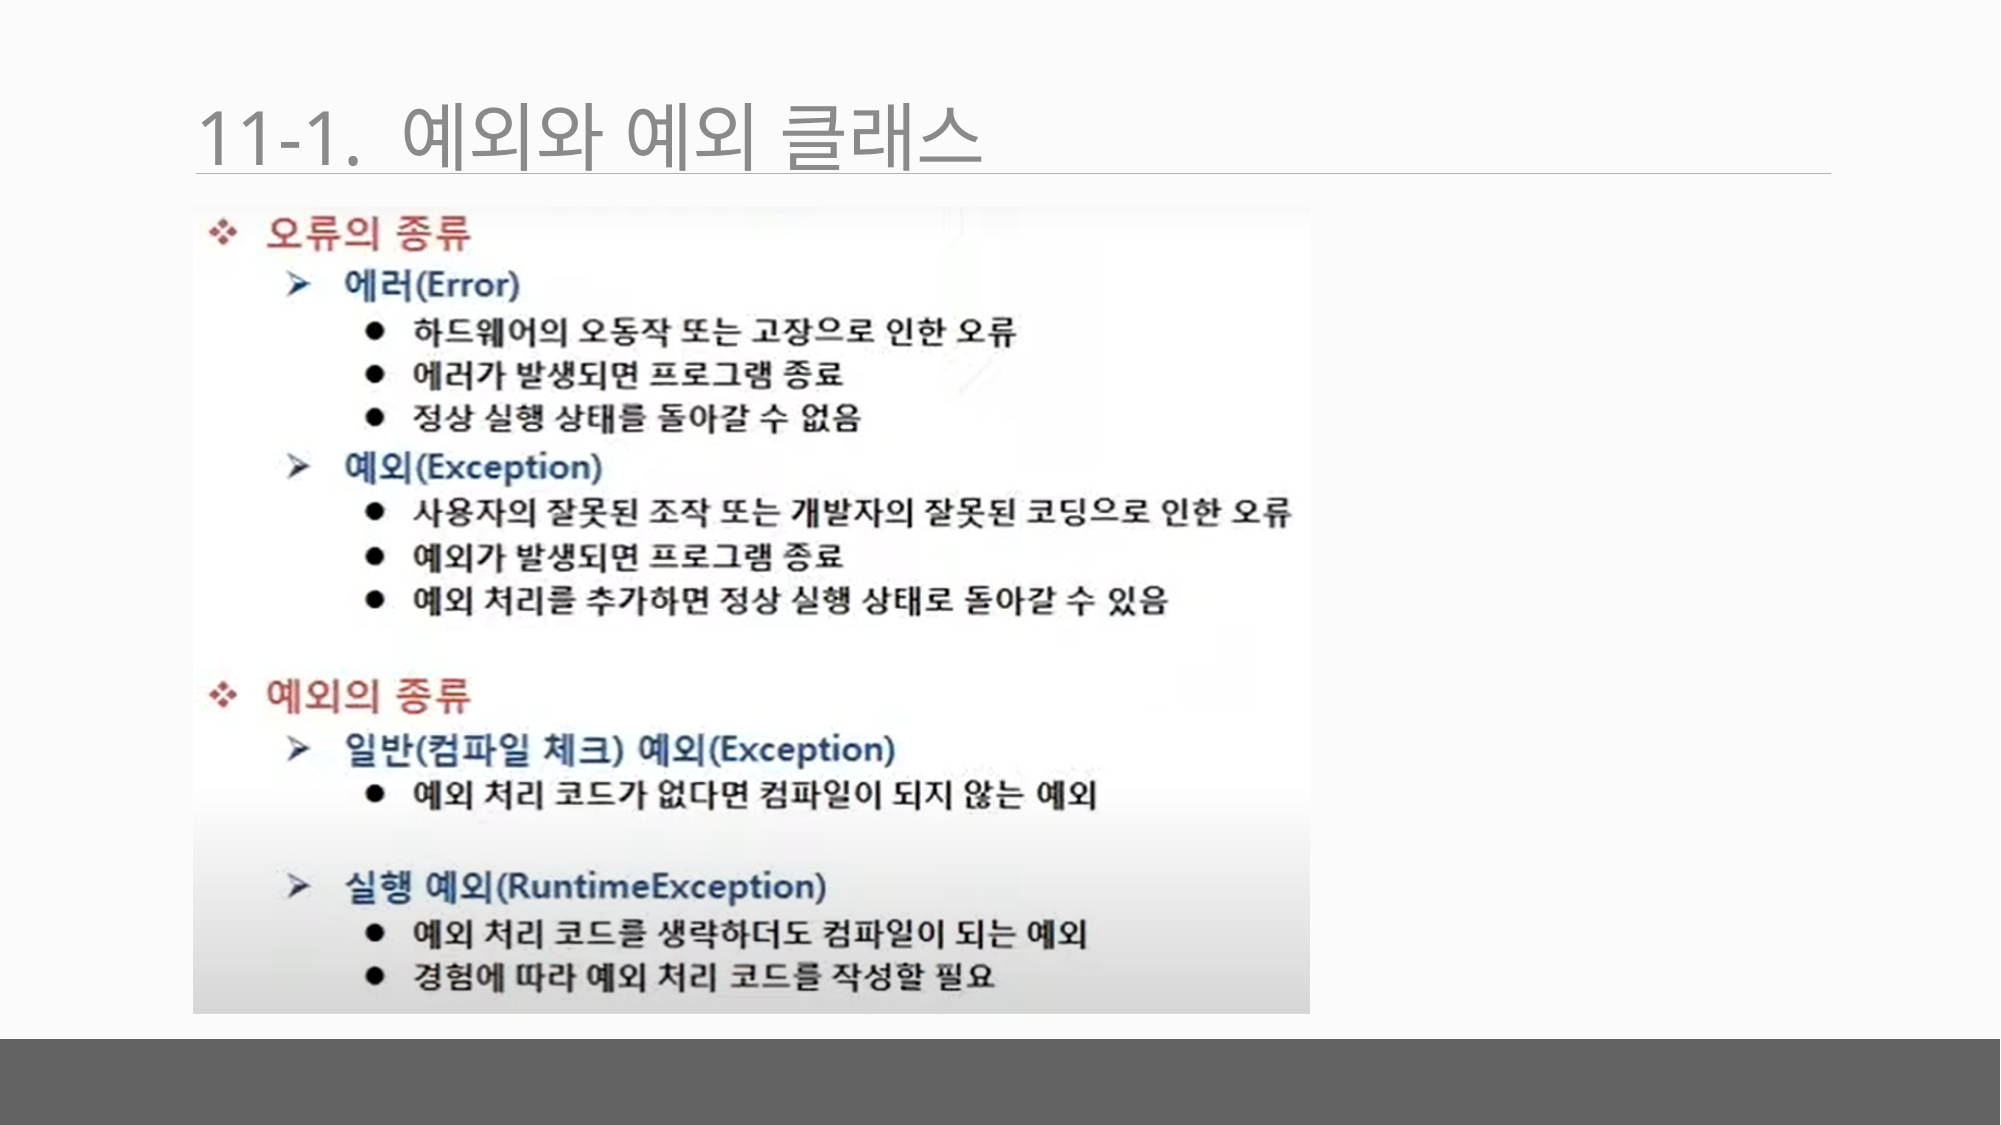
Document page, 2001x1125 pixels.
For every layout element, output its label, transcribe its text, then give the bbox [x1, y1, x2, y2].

picture [192, 206, 1310, 1015]
title 11-1. 예외와 예외 클래스 [180, 47, 1408, 189]
